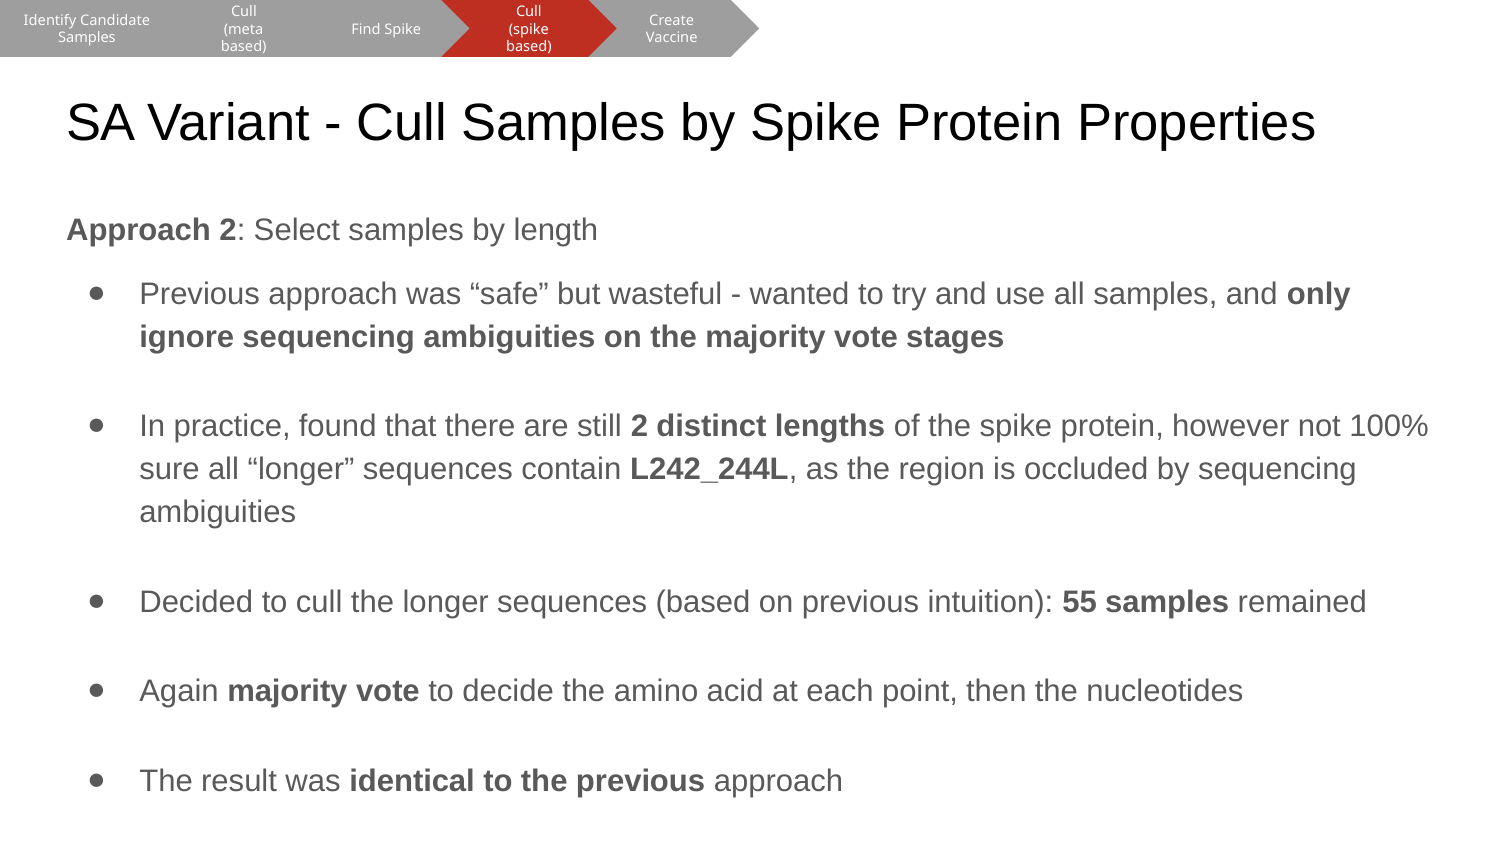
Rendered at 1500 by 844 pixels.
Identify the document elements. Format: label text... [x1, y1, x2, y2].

list Approach 2: Select samples by length Previous approach was “safe” but wasteful - wanted to try and use all samples, and only ignore sequencing ambiguities on the majority vote stages In practice, found that there are still 2 distinct lengths of the spike protein, however not 100% sure all “longer” sequences contain L242_244L, as the region is occluded by sequencing ambiguities Decided to cull the longer sequences (based on previous intuition): 55 samples remained Again majority vote to decide the amino acid at each point, then the nucleotides The result was identical to the previous approach [51, 189, 1449, 827]
text_box Cull (spike based) [441, 0, 617, 57]
text_box Cull (meta based) [156, 0, 326, 57]
title SA Variant - Cull Samples by Spike Protein Properties [51, 72, 1449, 167]
text_box Find Spike [298, 0, 469, 57]
text_box Identify Candidate Samples [0, 0, 183, 57]
text_box Create Vaccine [590, 0, 760, 57]
